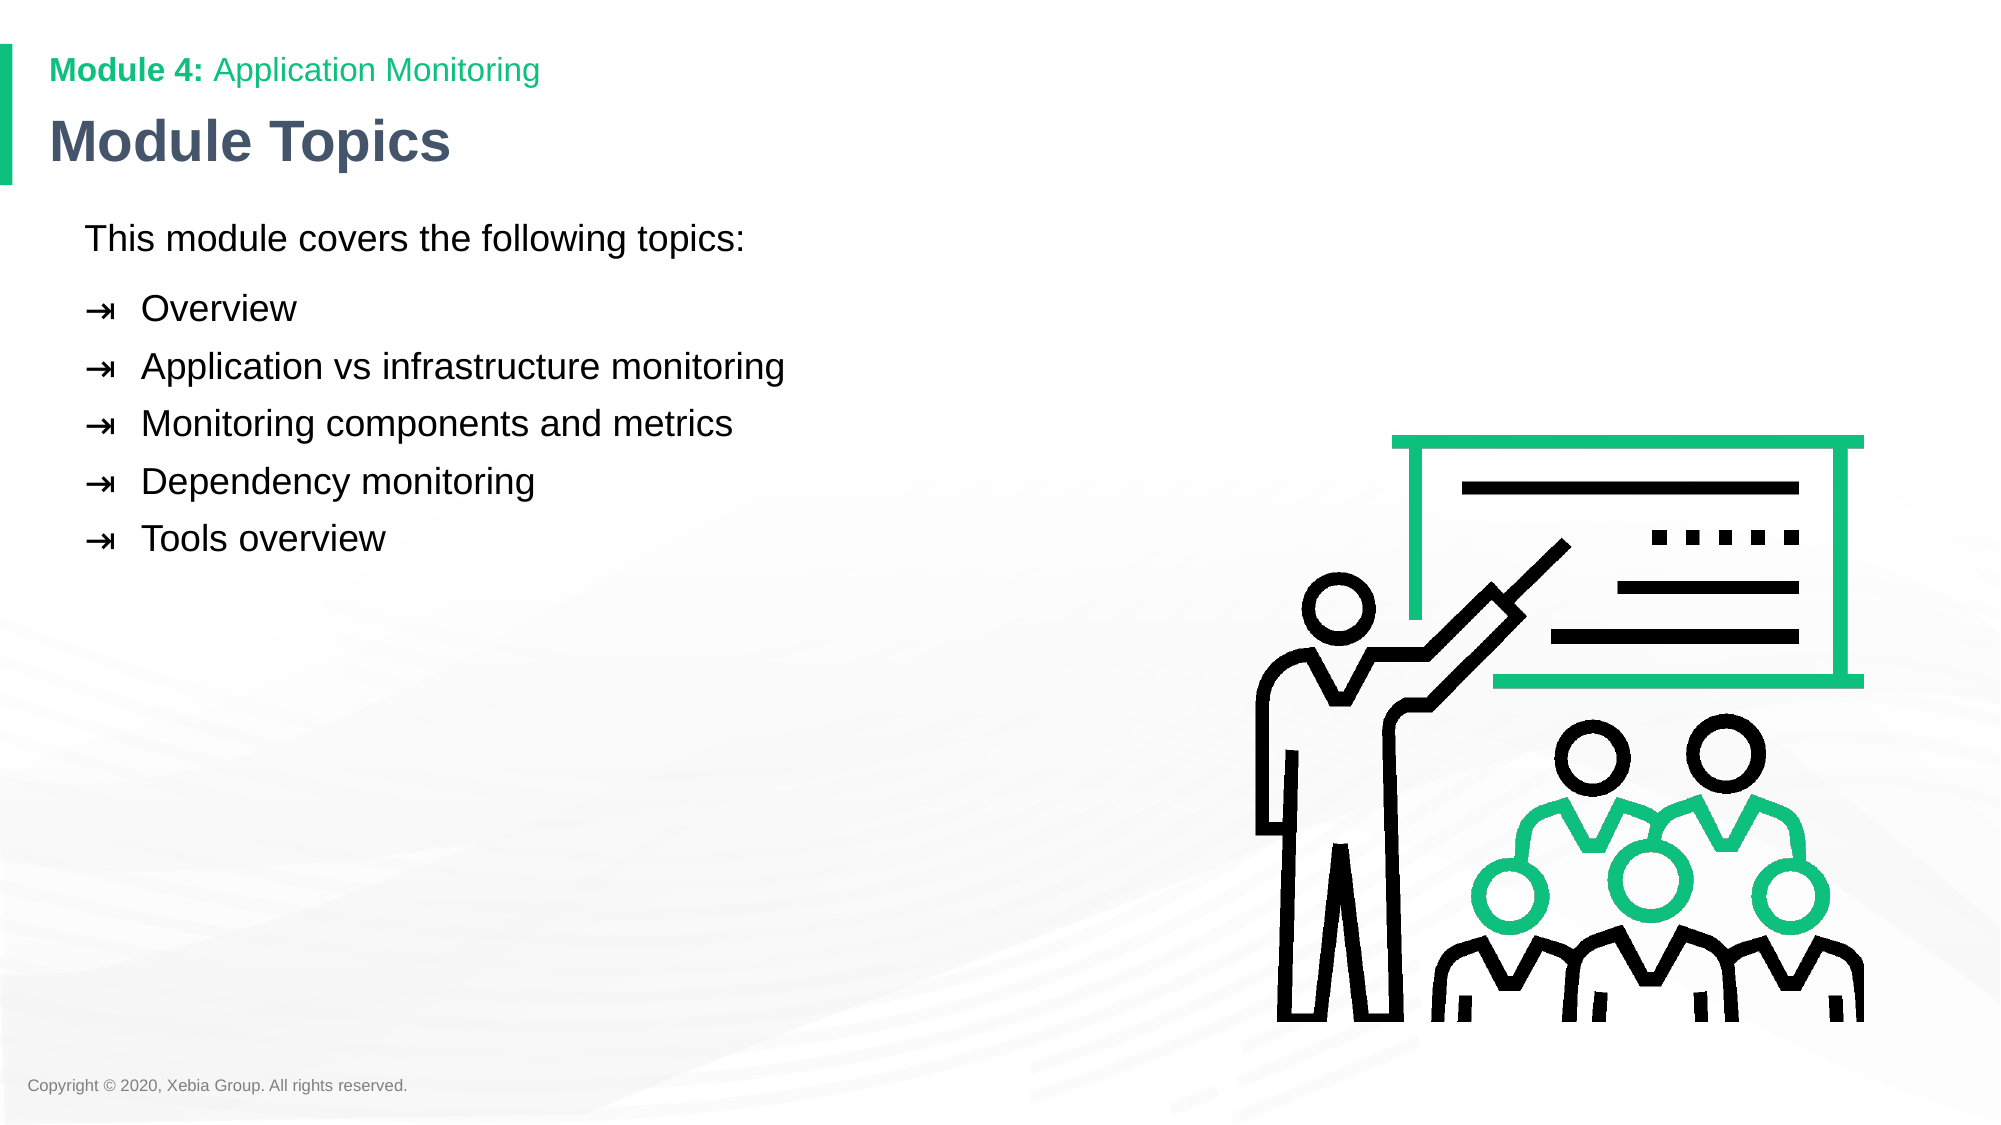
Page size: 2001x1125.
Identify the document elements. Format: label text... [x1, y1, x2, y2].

picture [0, 0, 2000, 1125]
title Module Topics [34, 103, 1760, 185]
list This module covers the following topics: Overview Application vs infrastructure monitoring Monitoring components and metrics Dependency monitoring Tools overview [84, 214, 1288, 1009]
